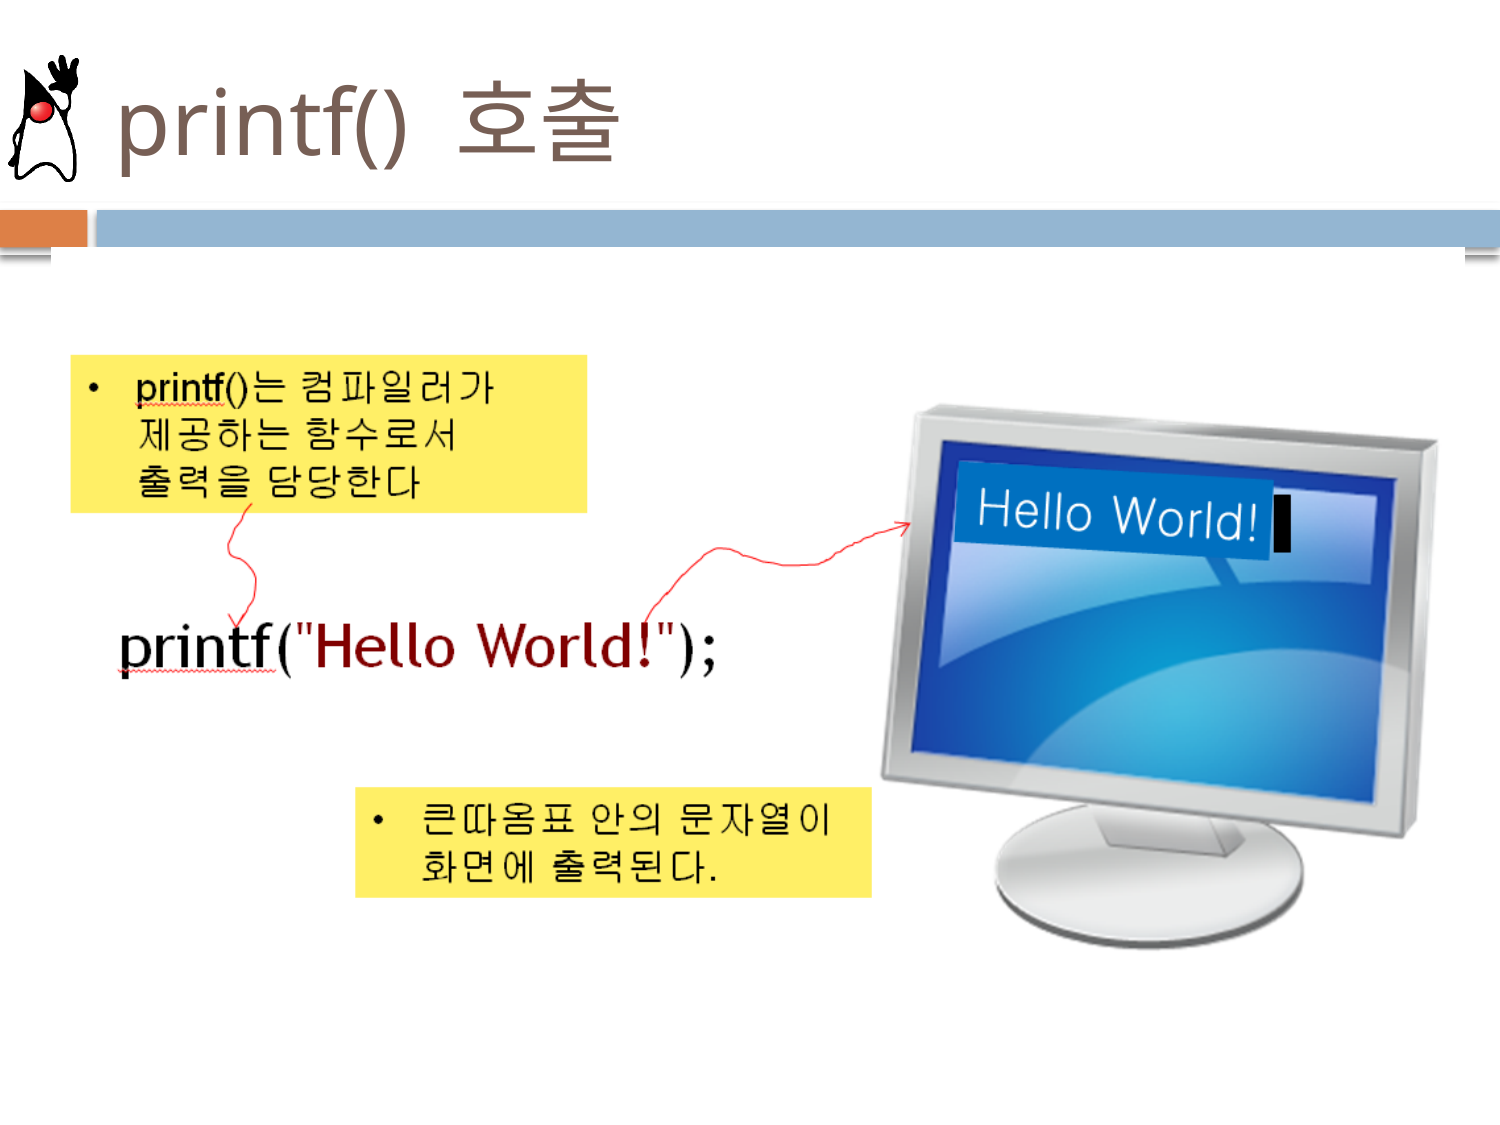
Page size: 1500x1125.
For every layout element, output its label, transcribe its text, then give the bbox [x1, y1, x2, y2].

picture [8, 55, 79, 182]
title printf() 호출 [99, 37, 1438, 200]
picture [51, 246, 1466, 981]
